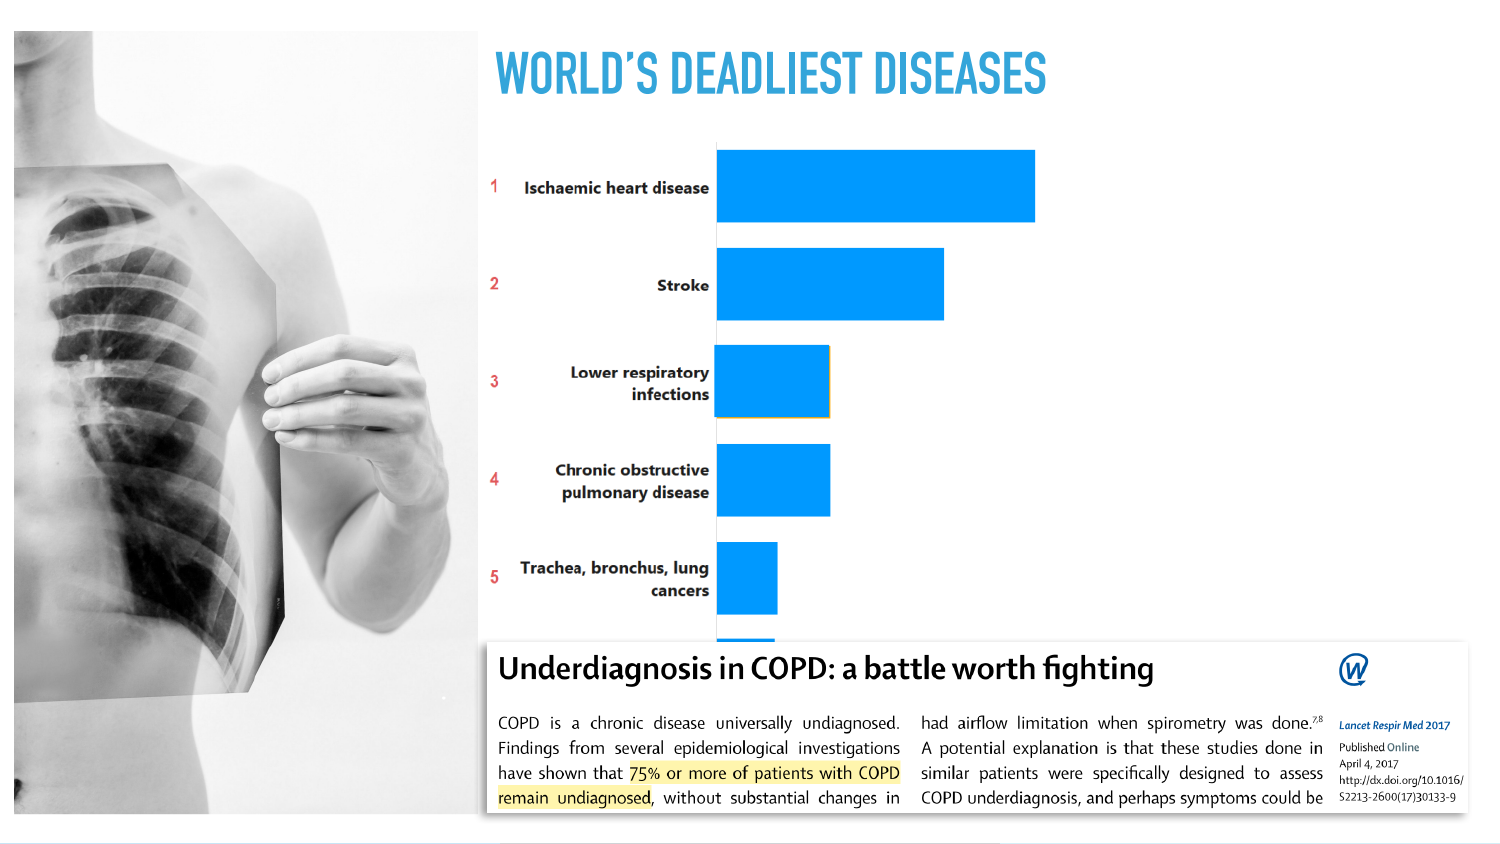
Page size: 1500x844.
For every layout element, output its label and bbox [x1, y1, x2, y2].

text_box [0, 0, 1500, 844]
picture [486, 642, 1468, 813]
text_box [14, 19, 1055, 824]
